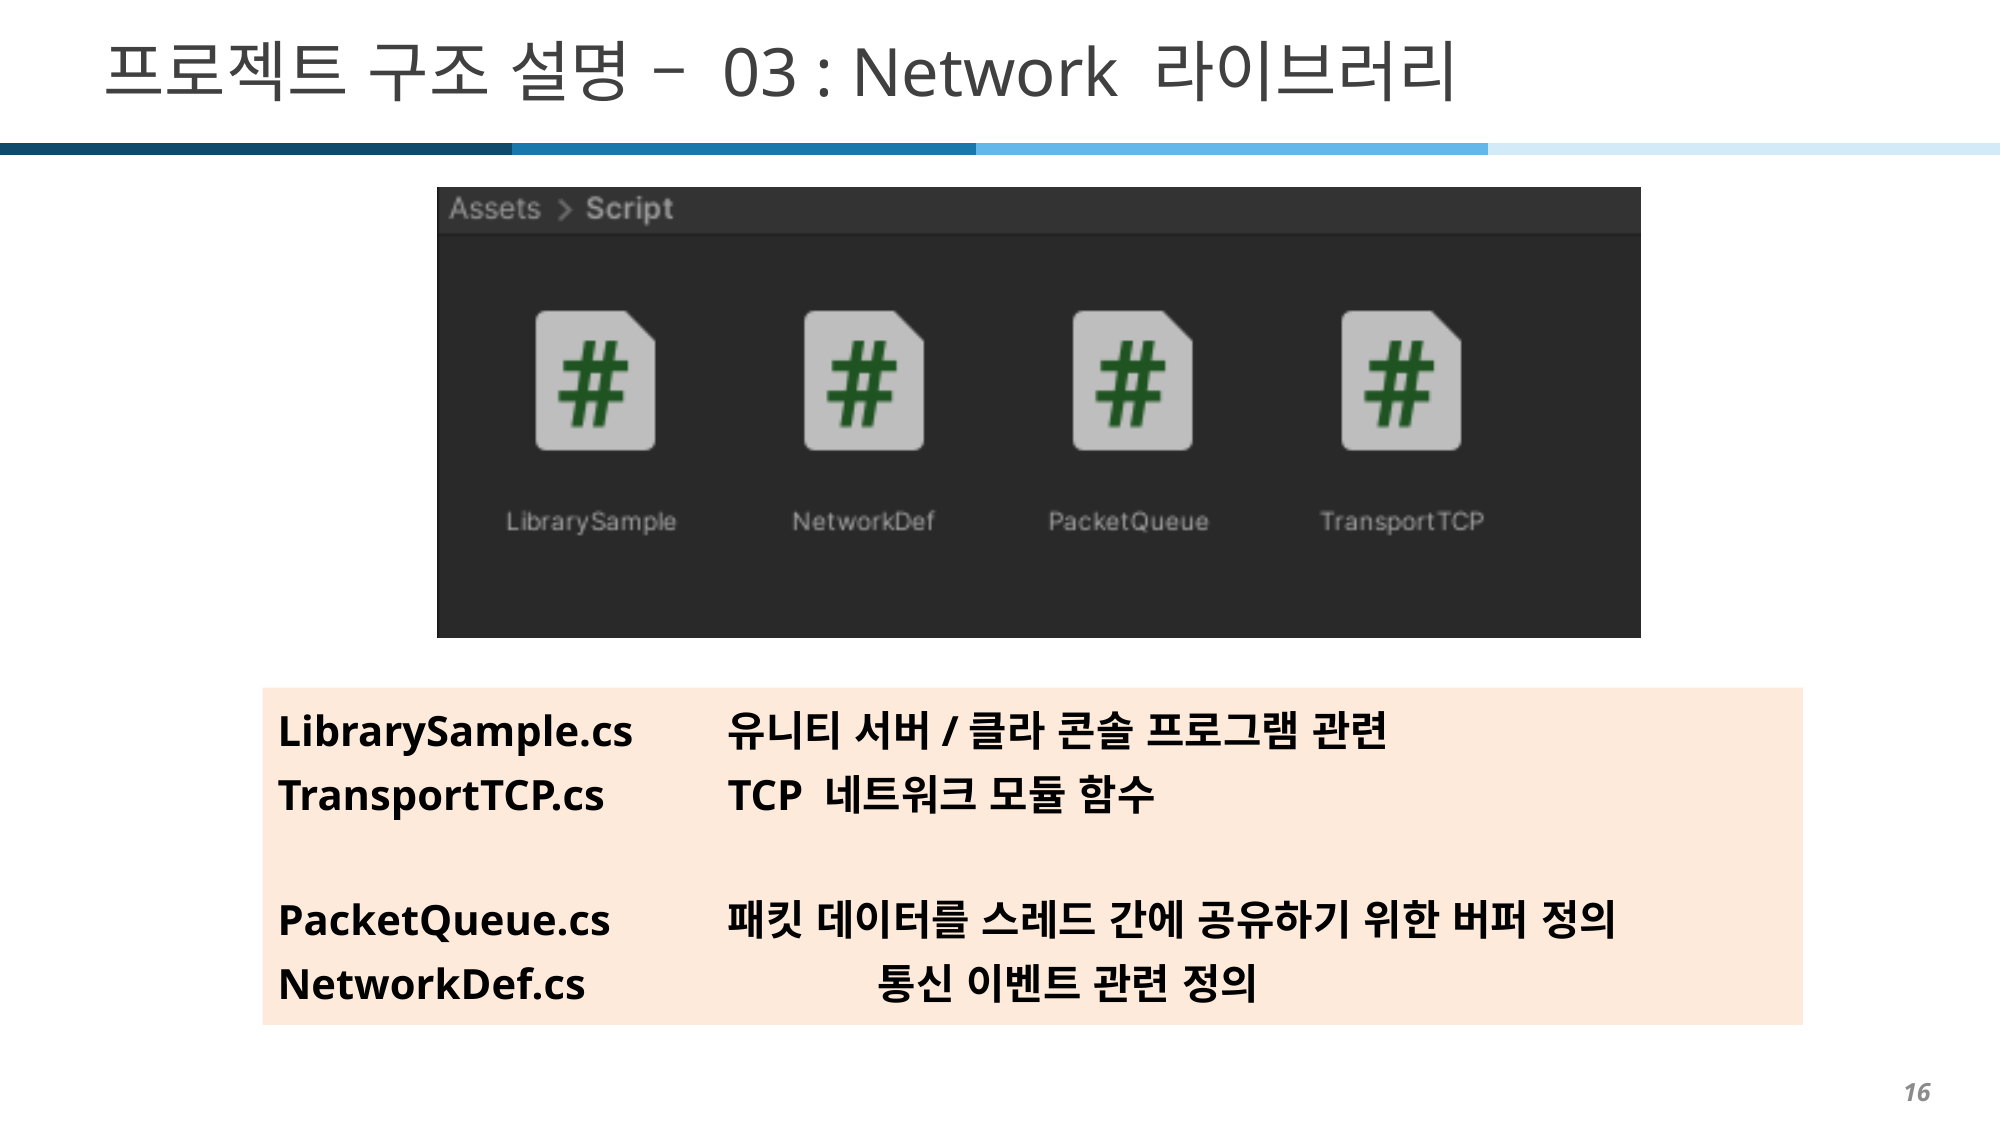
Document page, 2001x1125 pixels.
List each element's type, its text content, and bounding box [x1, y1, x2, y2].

picture [437, 187, 1641, 638]
list LibrarySample.cs 유니티 서버/클라 콘솔 프로그램 관련 TransportTCP.cs TCP 네트워크 모듈 함수 PacketQueue.cs 패킷 데이터를 스레드 간에 공유하기 위한 버퍼 정의 NetworkDef.cs 통신 이벤트 관련 정의 [262, 687, 1804, 1026]
title 프로젝트 구조 설명 – 03 : Network 라이브러리 [88, 18, 1920, 122]
